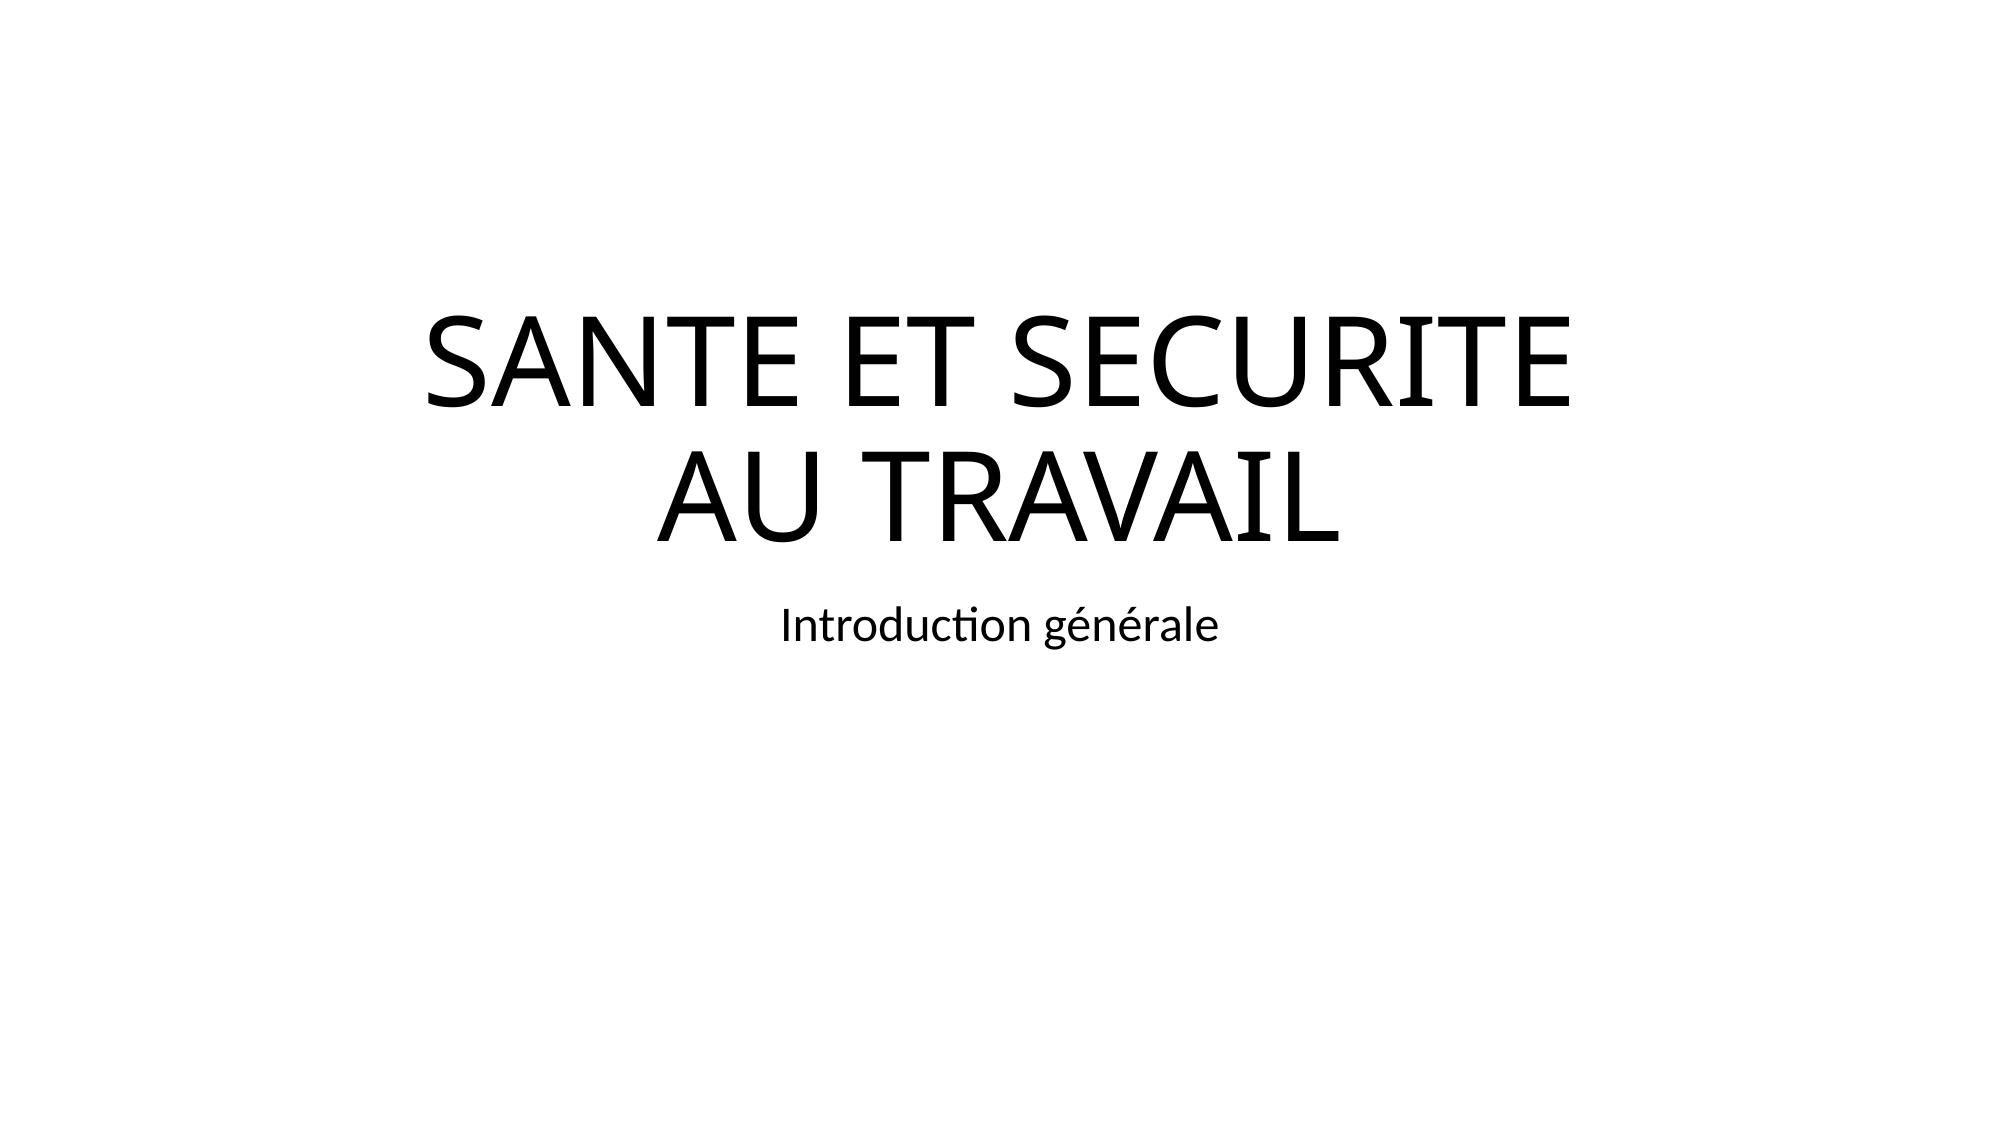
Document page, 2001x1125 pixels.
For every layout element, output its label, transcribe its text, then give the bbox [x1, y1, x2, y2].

subtitle Introduction générale [249, 590, 1750, 863]
title SANTE ET SECURITE AU TRAVAIL [249, 184, 1750, 576]
